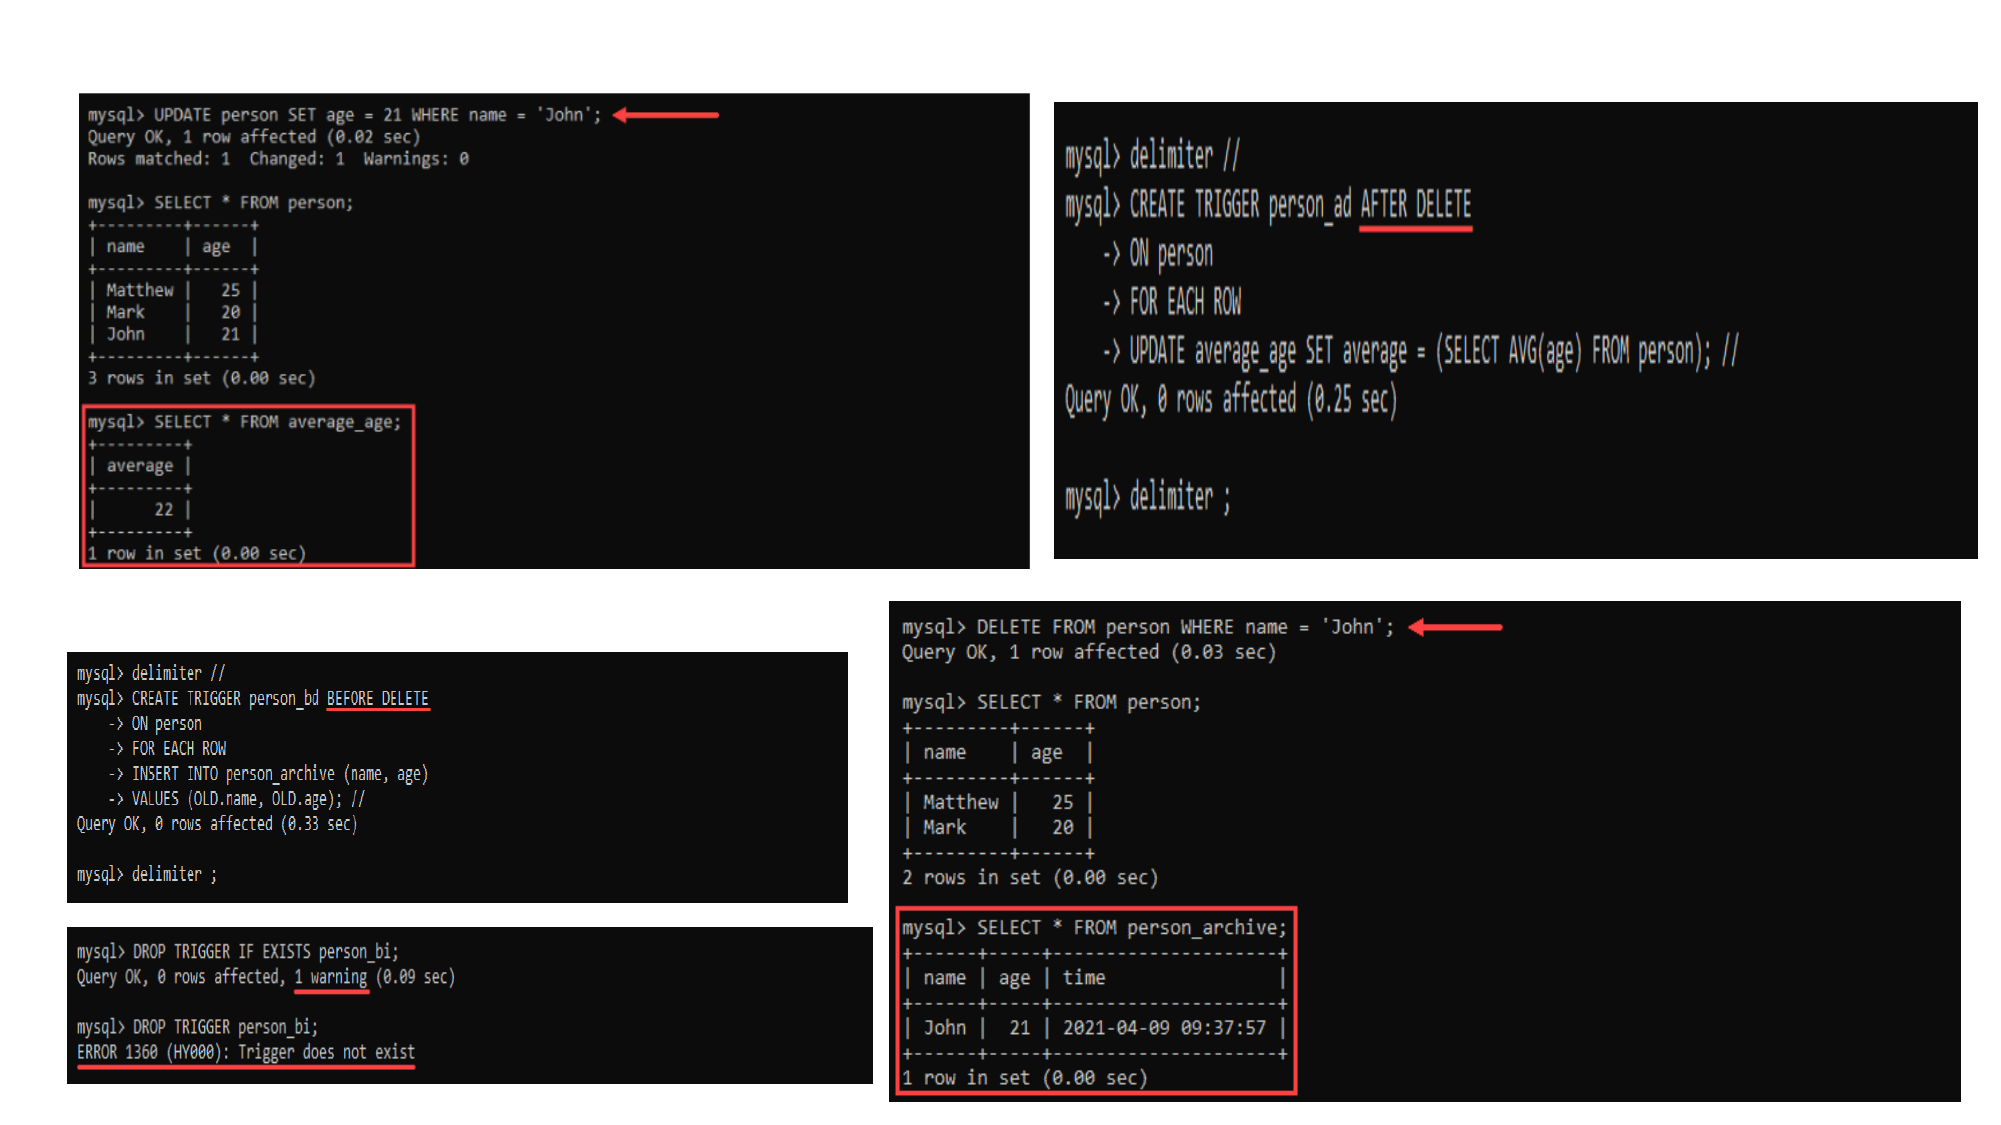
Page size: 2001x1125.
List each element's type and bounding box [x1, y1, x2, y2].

picture [67, 927, 873, 1084]
picture [889, 601, 1961, 1102]
picture [67, 652, 848, 903]
picture [1054, 102, 1978, 559]
list [79, 93, 1034, 569]
